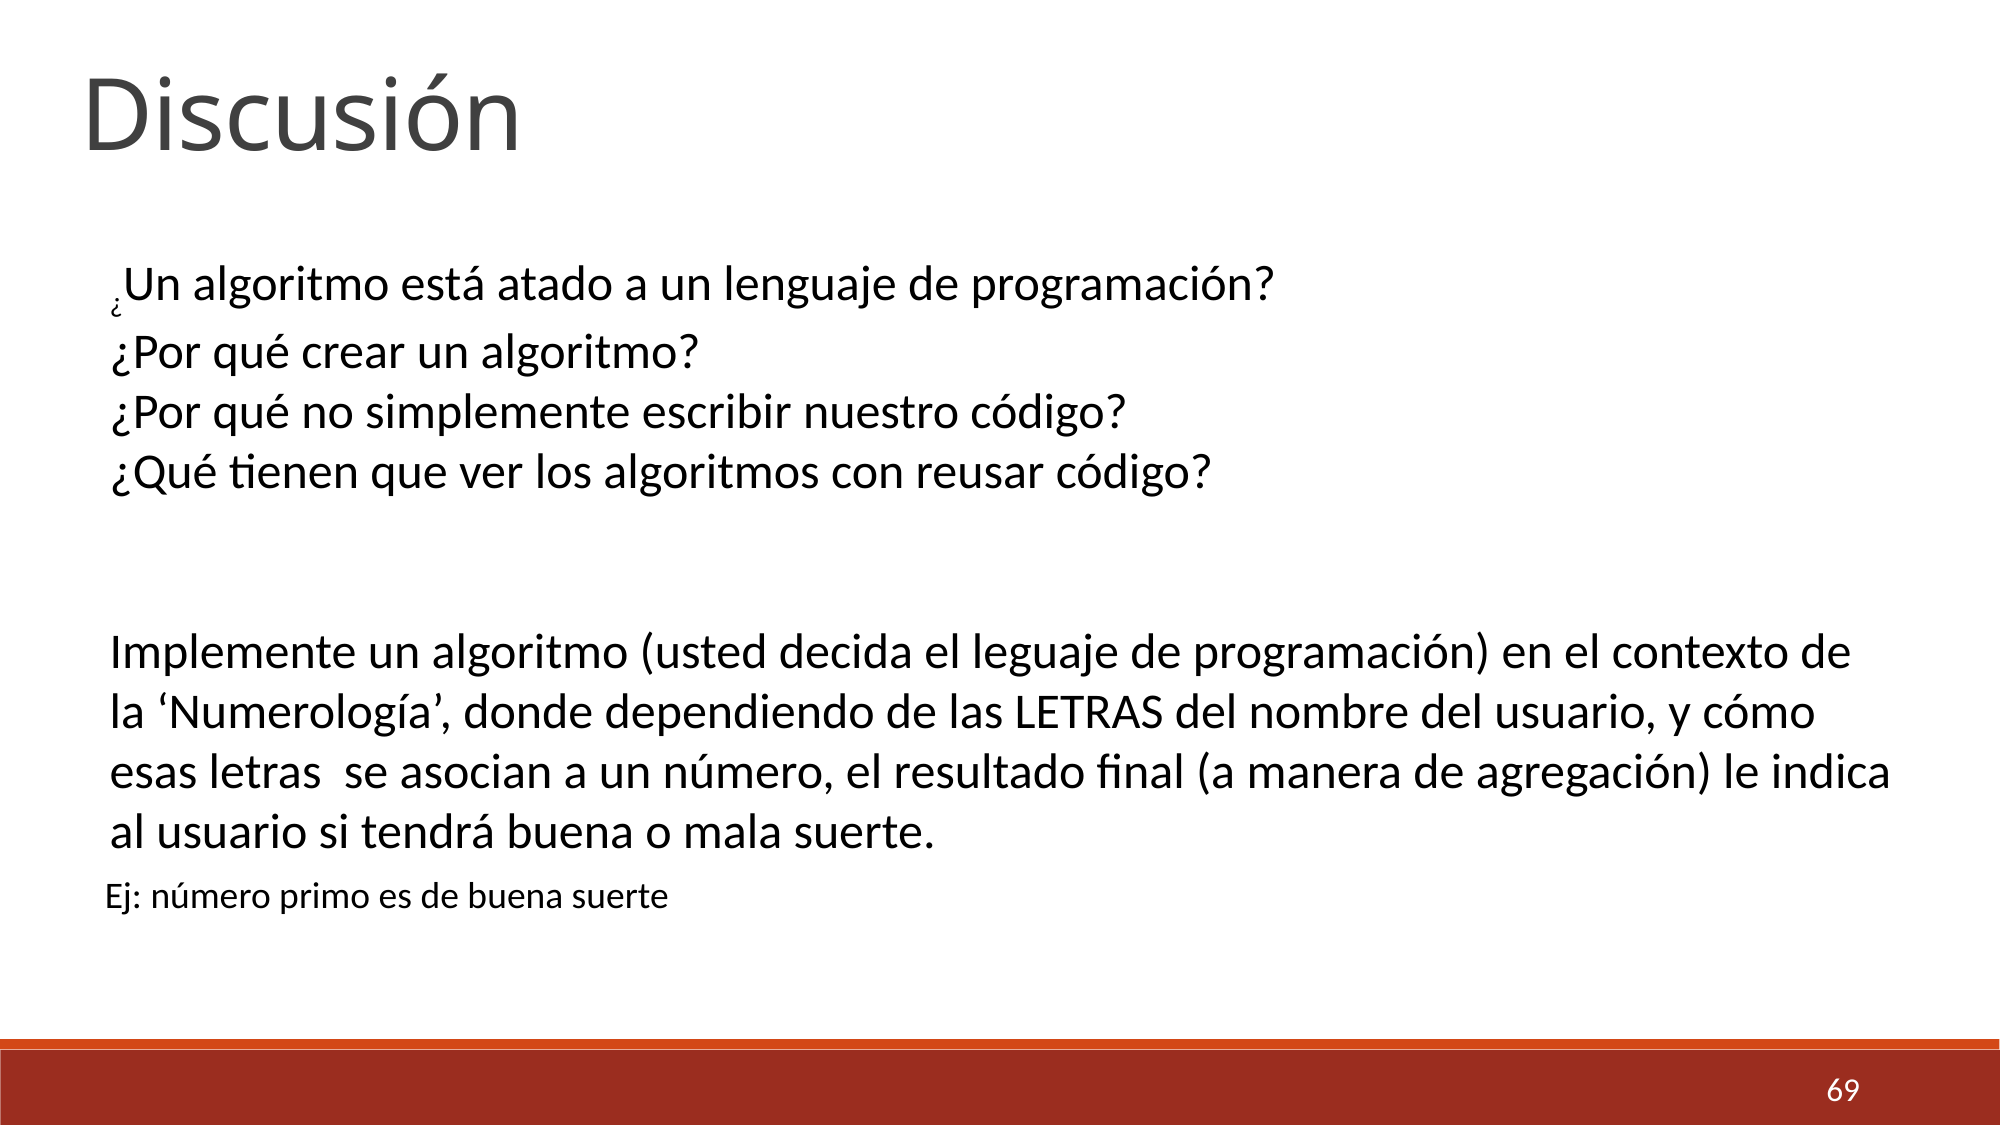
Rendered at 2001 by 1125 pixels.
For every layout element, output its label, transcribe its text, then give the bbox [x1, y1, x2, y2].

text_box Ej: número primo es de buena suerte [89, 863, 685, 924]
slide_number 69 [126, 1061, 1875, 1115]
text_box ¿Un algoritmo está atado a un lenguaje de programación? ¿Por qué crear un algoritmo? ¿Por qué no simplemente escribir nuestro código? ¿Qué tienen que ver los algoritmos con reusar código? Implemente un algoritmo (usted decida el leguaje de programación) en el contexto de la ‘Numerología’, donde dependiendo de las LETRAS del nombre del usuario, y cómo esas letras se asocian a un número, el resultado final (a manera de agregación) le indica al usuario si tendrá buena o mala suerte. [94, 242, 1908, 866]
text_box Discusión [65, 61, 1917, 297]
